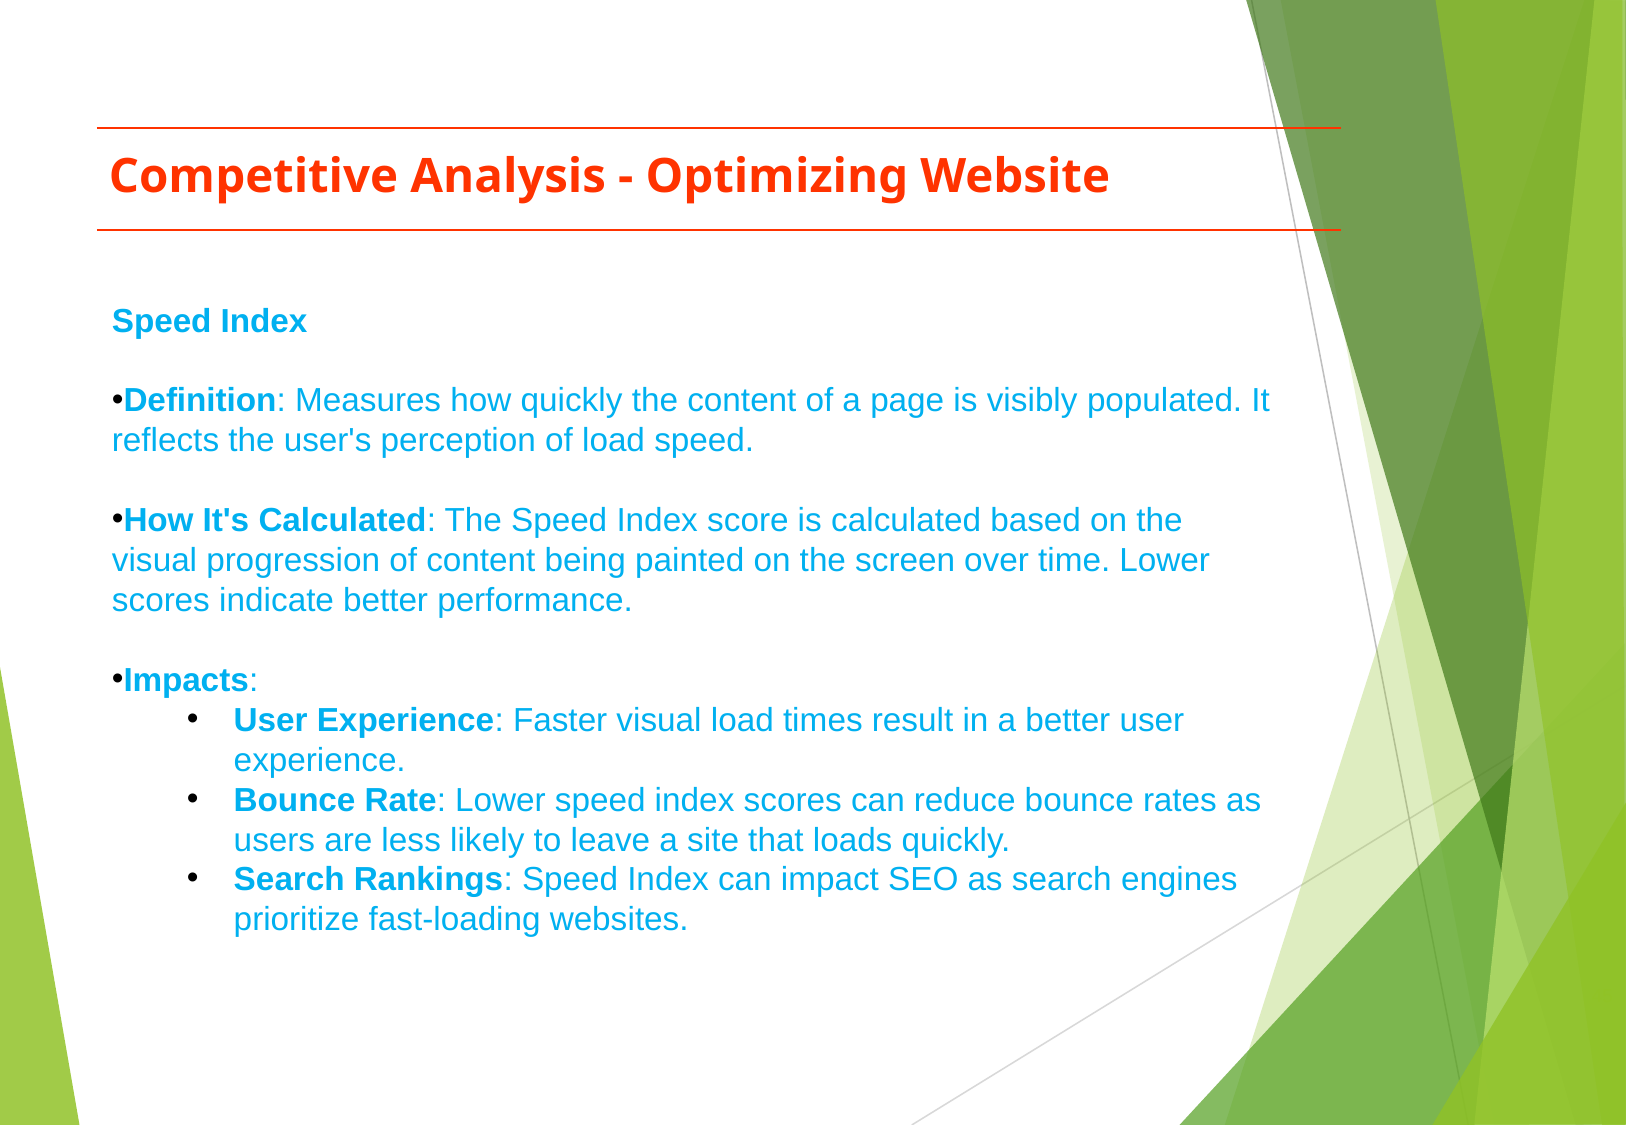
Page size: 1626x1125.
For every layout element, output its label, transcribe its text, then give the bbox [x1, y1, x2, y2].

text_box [96, 128, 1461, 238]
slide_number ‹#› [1259, 970, 1625, 1020]
text_box Speed Index Definition: Measures how quickly the content of a page is visibly populated. It reflects the user's perception of load speed. How It's Calculated: The Speed Index score is calculated based on the visual progression of content being painted on the screen over time. Lower scores indicate better performance. Impacts: User Experience: Faster visual load times result in a better user experience. Bounce Rate: Lower speed index scores can reduce bounce rates as users are less likely to leave a site that loads quickly. Search Rankings: Speed Index can impact SEO as search engines prioritize fast-loading websites. [96, 291, 1293, 945]
